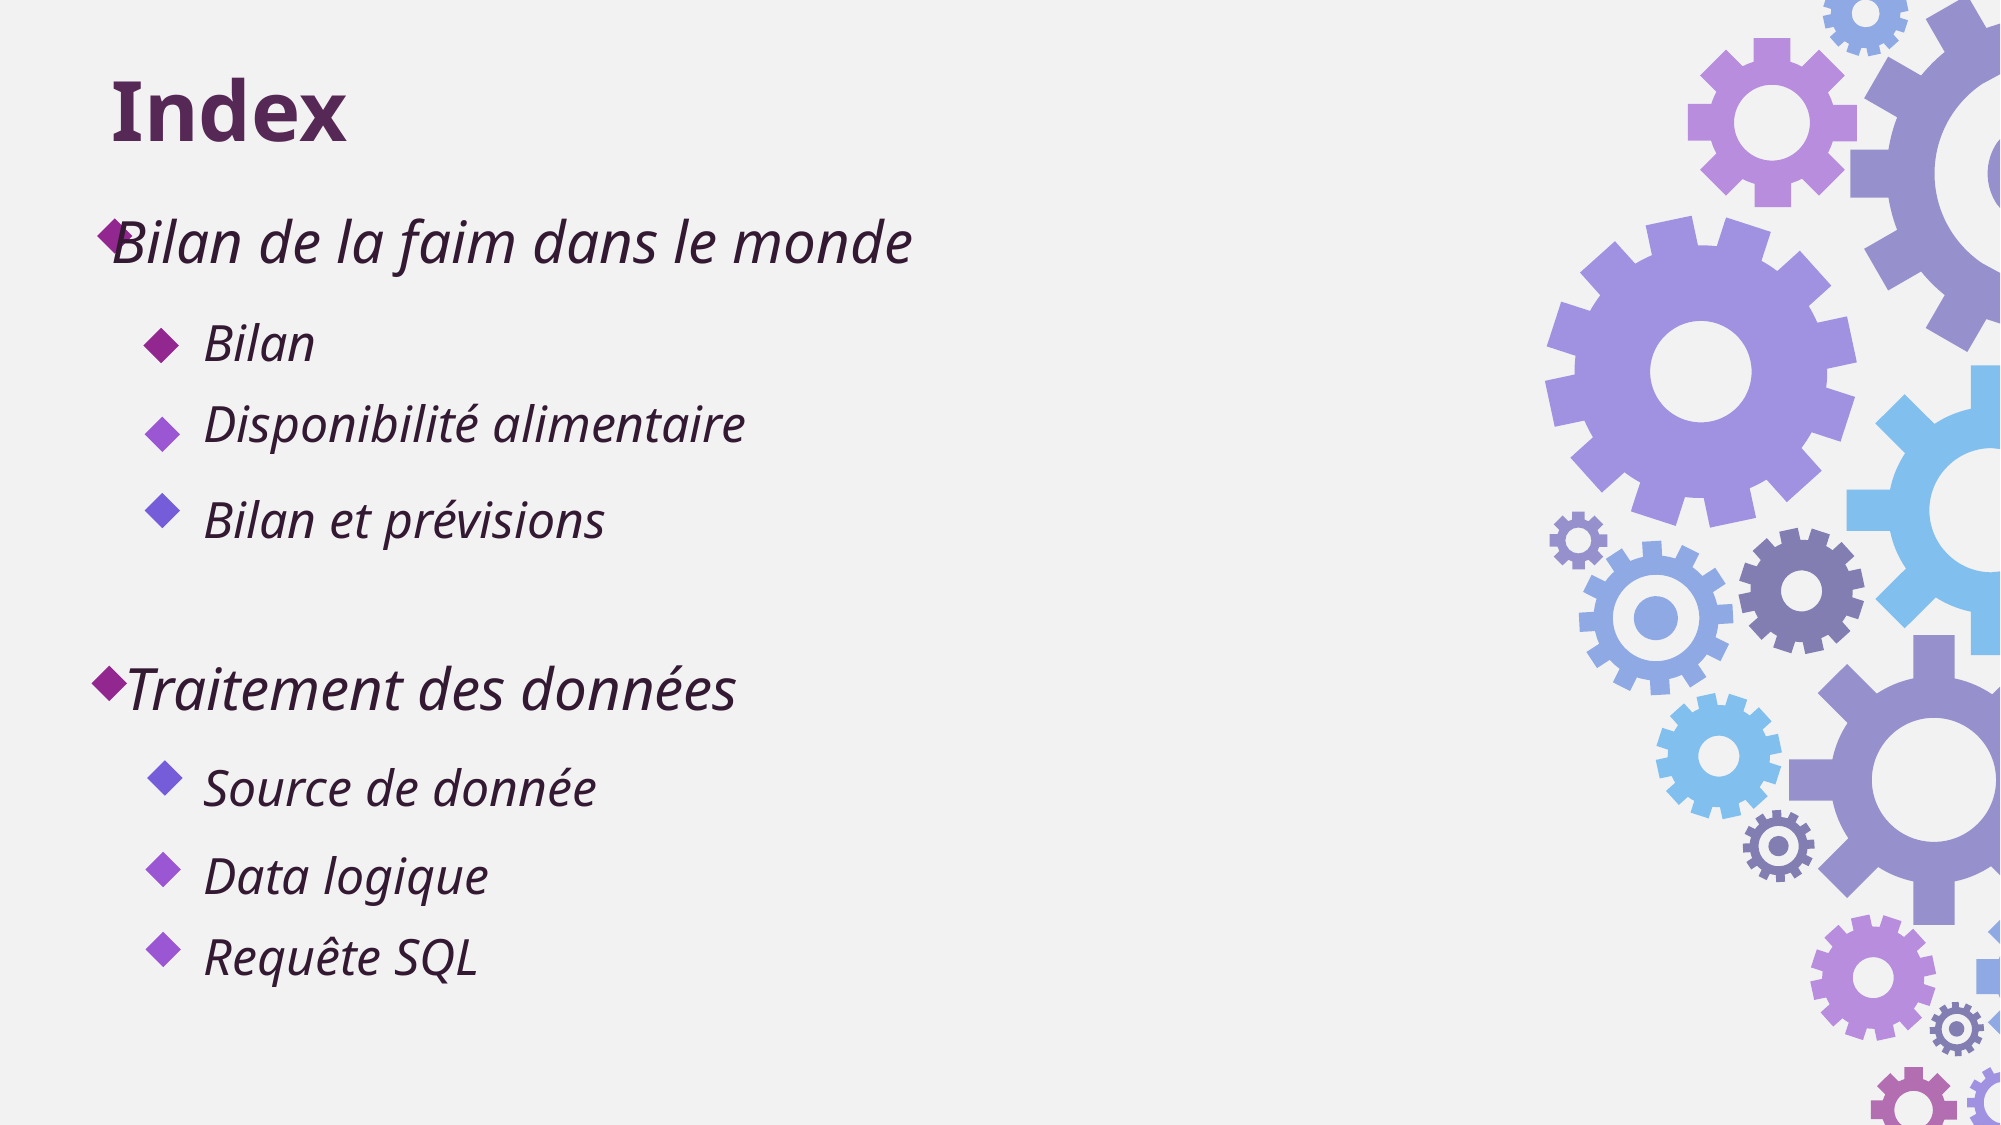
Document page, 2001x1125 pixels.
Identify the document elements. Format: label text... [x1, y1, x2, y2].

text_box [90, 664, 109, 703]
text_box [144, 930, 183, 969]
text_box Index [97, 50, 1017, 166]
text_box [145, 758, 185, 798]
text_box Traitement des données [109, 639, 768, 730]
text_box Bilan et prévisions [188, 466, 1069, 557]
text_box Bilan de la faim dans le monde [97, 193, 928, 283]
text_box Source de donnée [188, 733, 1069, 822]
text_box [143, 415, 182, 454]
text_box [141, 326, 181, 365]
text_box [143, 850, 183, 889]
text_box [143, 491, 182, 530]
text_box Data logique [188, 822, 1069, 903]
text_box Disponibilité alimentaire [188, 370, 1069, 461]
text_box Requête SQL [188, 903, 1069, 993]
text_box Bilan [188, 289, 1162, 380]
